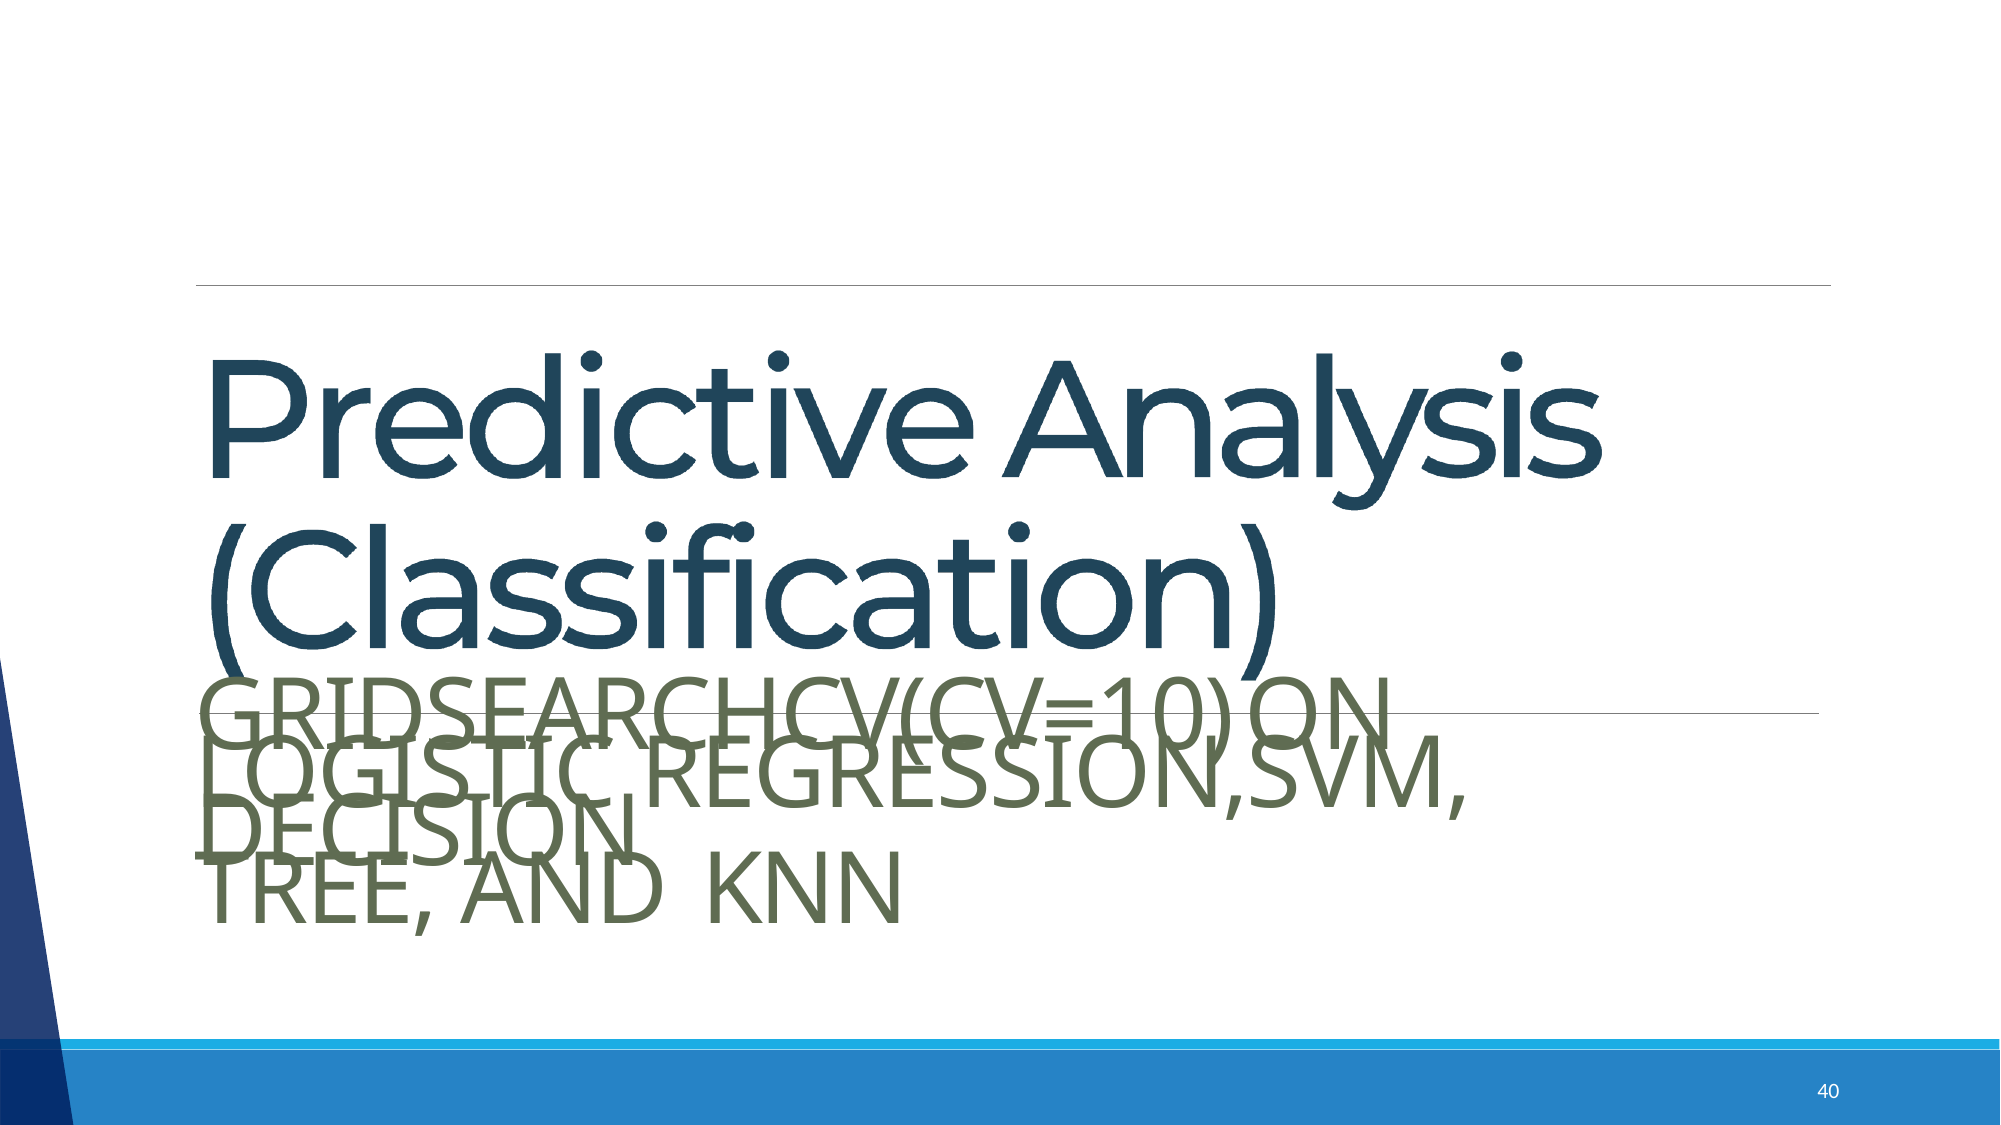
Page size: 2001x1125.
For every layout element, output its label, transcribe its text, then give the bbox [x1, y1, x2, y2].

title GRIDSEARCHCV(CV=10) ON LOGISTIC REGRESSION,SVM, DECISION TREE, AND KNN [192, 709, 1728, 944]
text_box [194, 291, 1728, 693]
slide_number 40 [1624, 762, 1840, 1125]
text_box [0, 658, 74, 1125]
